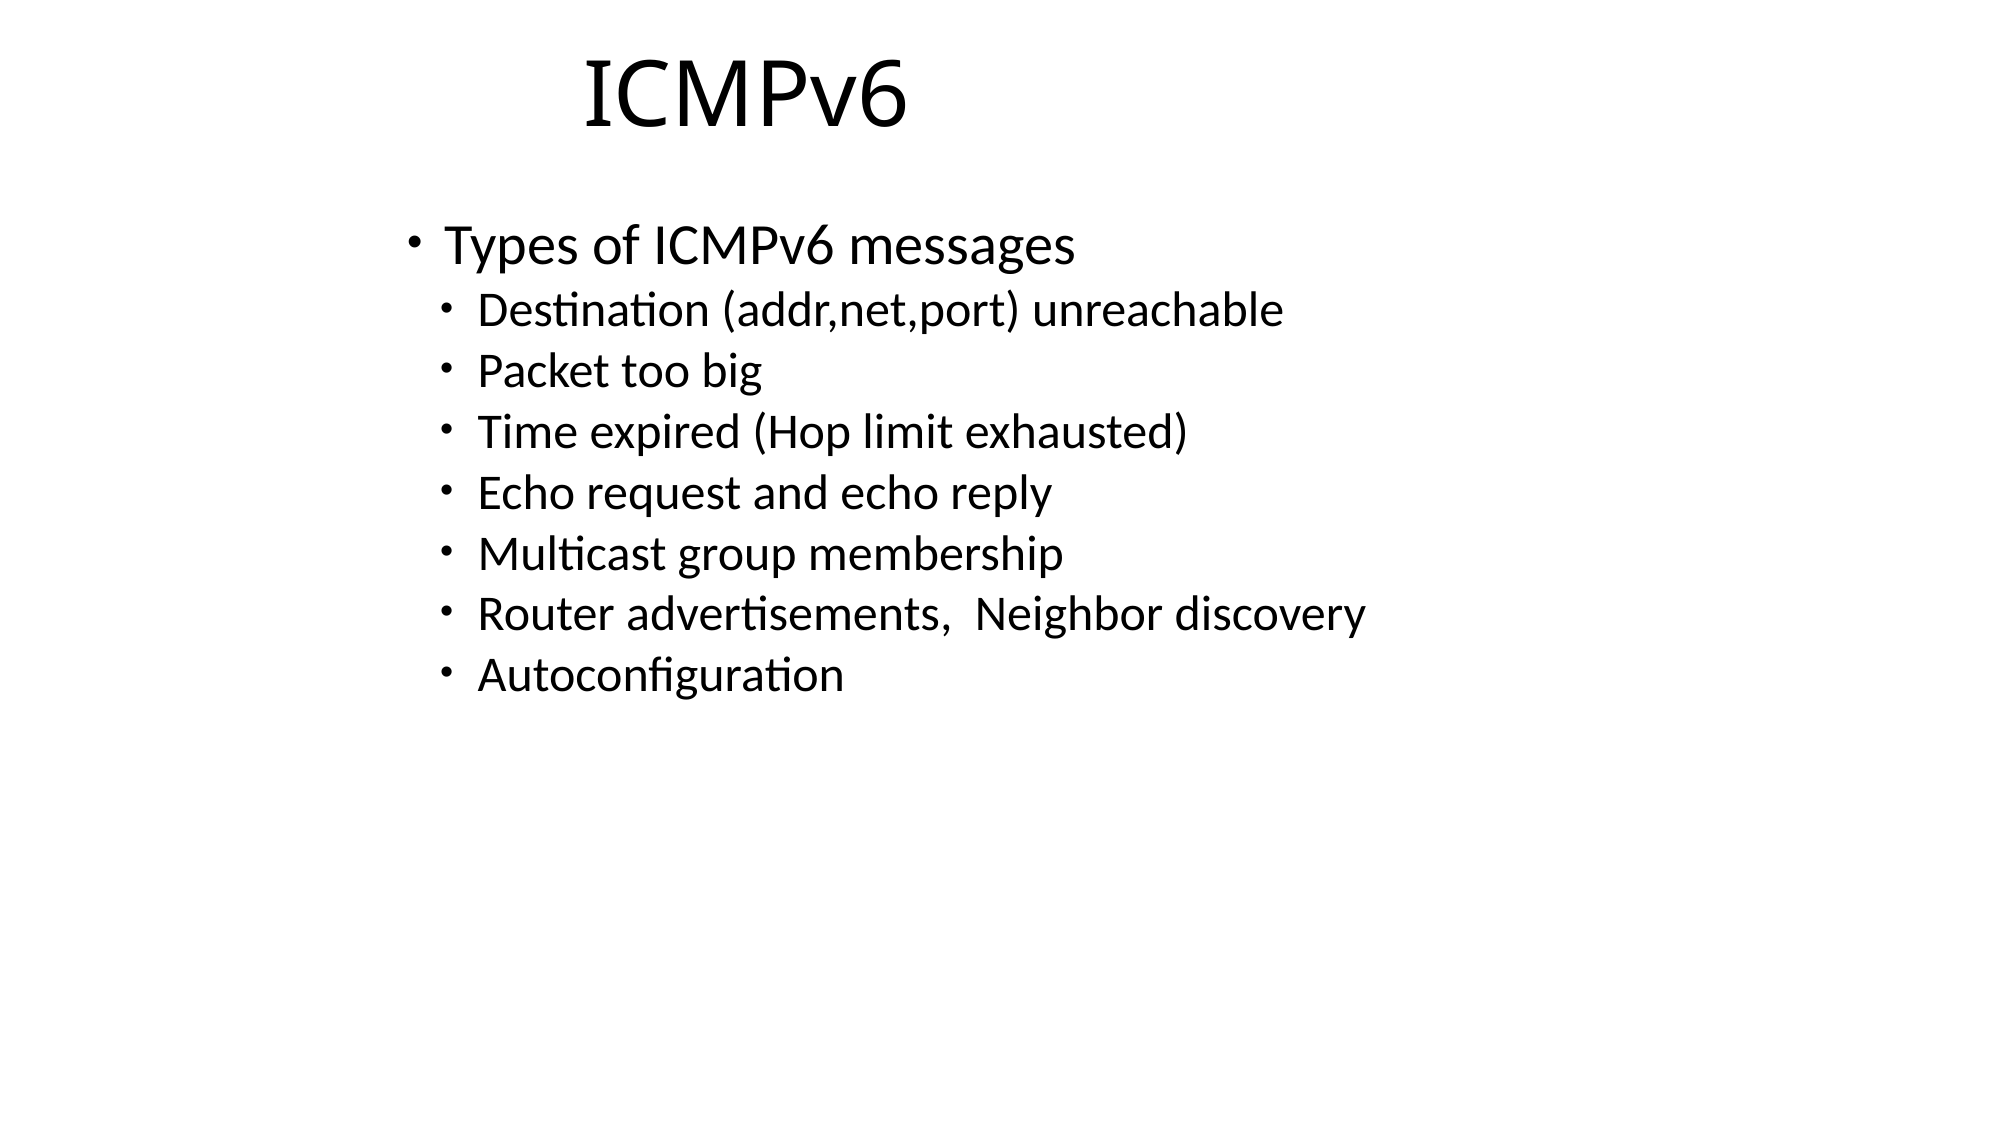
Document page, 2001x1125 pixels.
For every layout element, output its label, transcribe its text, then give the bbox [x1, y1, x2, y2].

list Types of ICMPv6 messages Destination (addr,net,port) unreachable Packet too big Time expired (Hop limit exhausted) Echo request and echo reply Multicast group membership Router advertisements, Neighbor discovery Autoconfiguration [355, 210, 1693, 1125]
title ICMPv6 [568, 0, 1466, 199]
